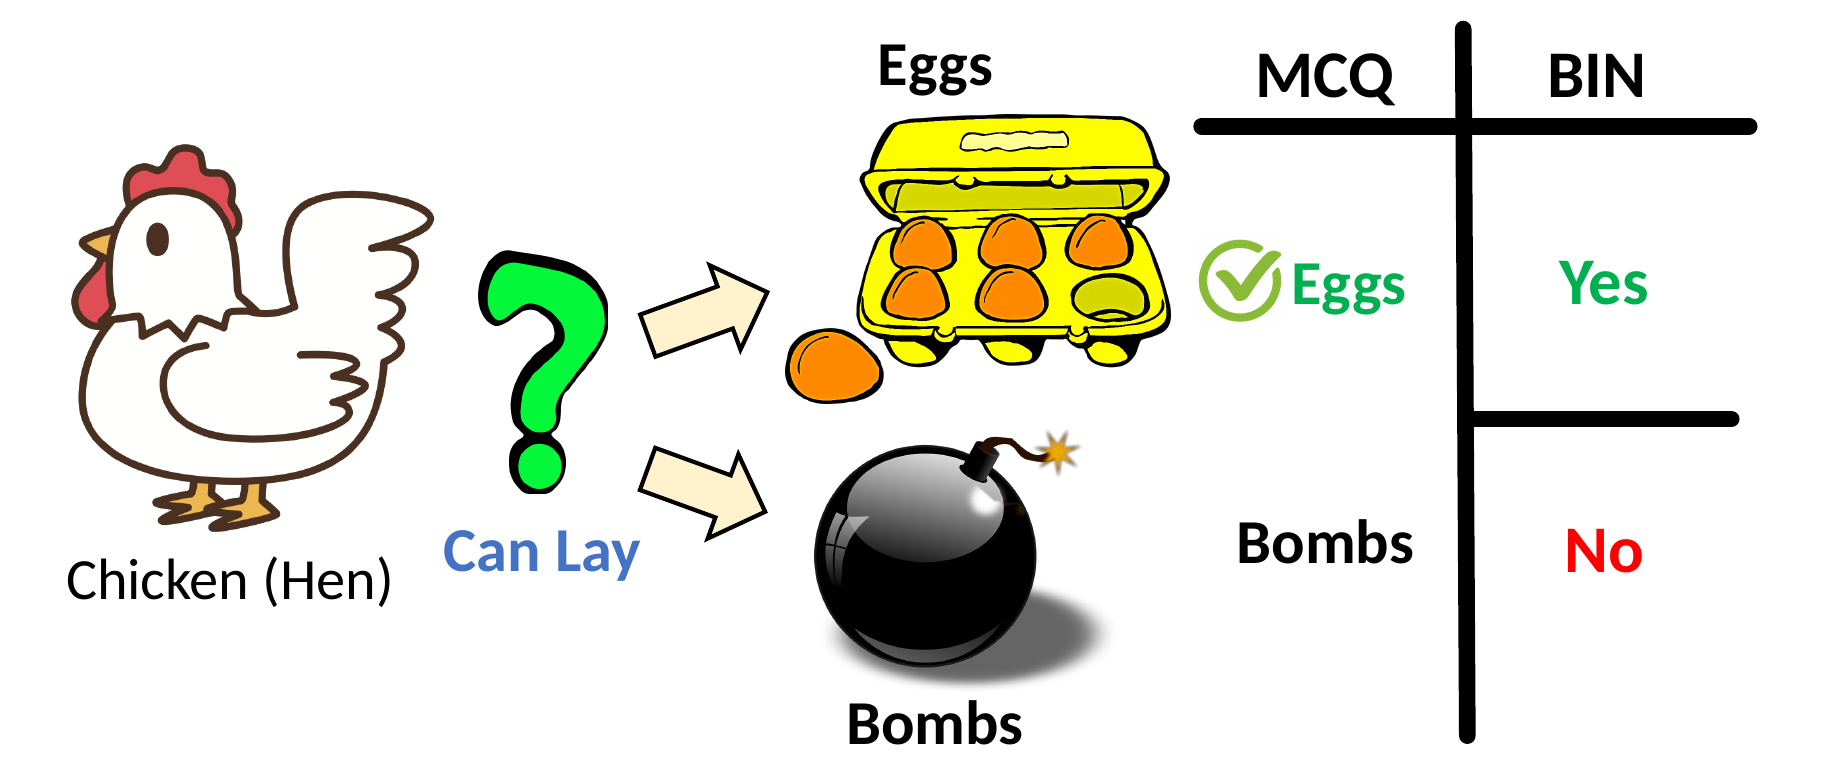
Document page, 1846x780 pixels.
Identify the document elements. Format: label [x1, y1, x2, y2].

text_box [0, 1, 1801, 766]
